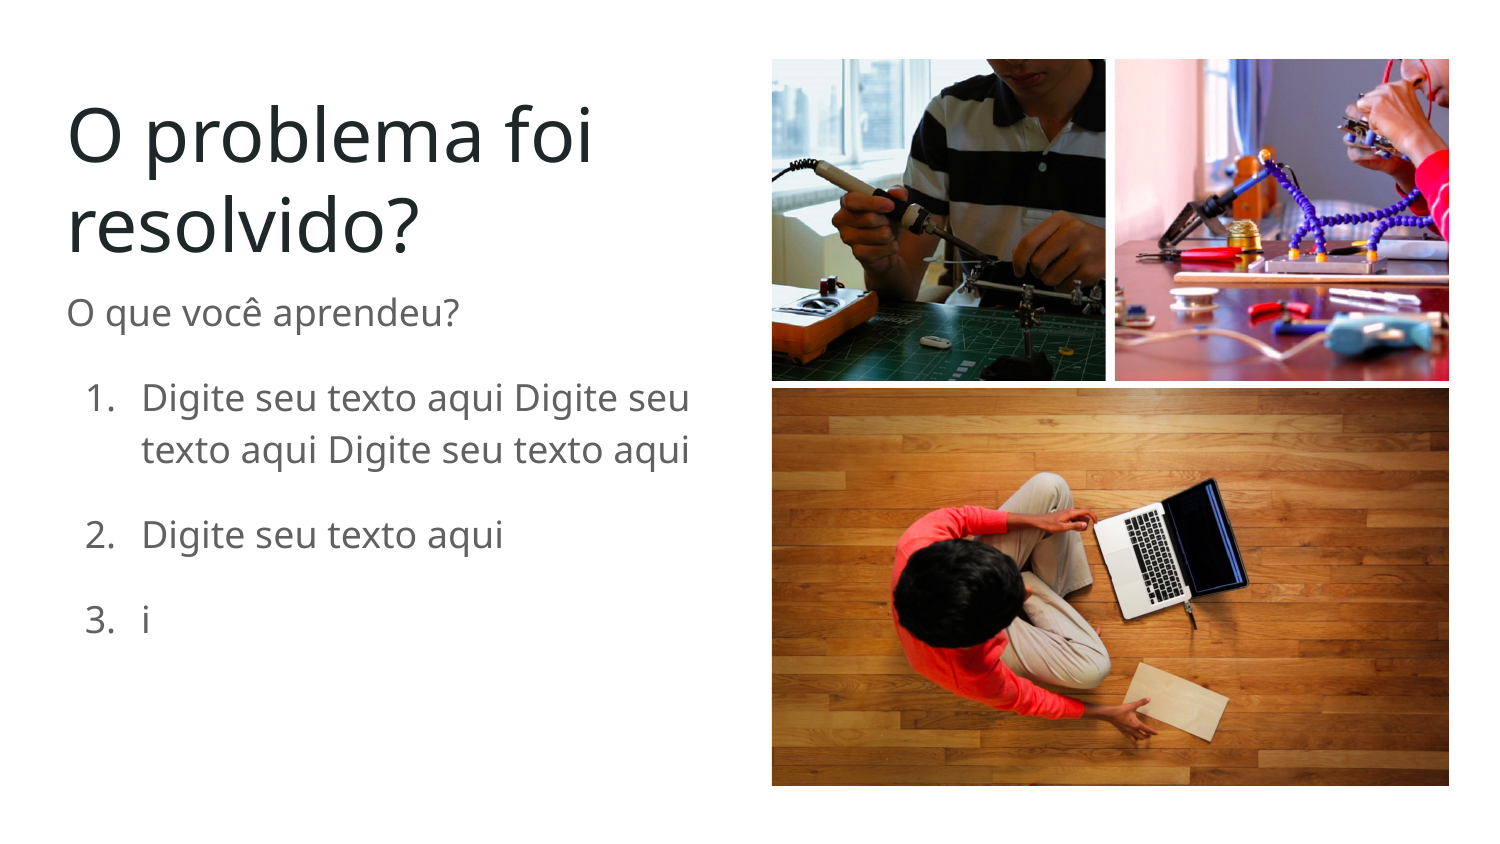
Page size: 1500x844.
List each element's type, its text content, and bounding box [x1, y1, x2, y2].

list O que você aprendeu? Digite seu texto aqui Digite seu texto aqui Digite seu texto aqui Digite seu texto aqui i [51, 267, 722, 786]
picture [1114, 59, 1450, 381]
picture [771, 59, 1107, 381]
picture [771, 387, 1450, 786]
title O problema foi resolvido? [51, 72, 763, 278]
